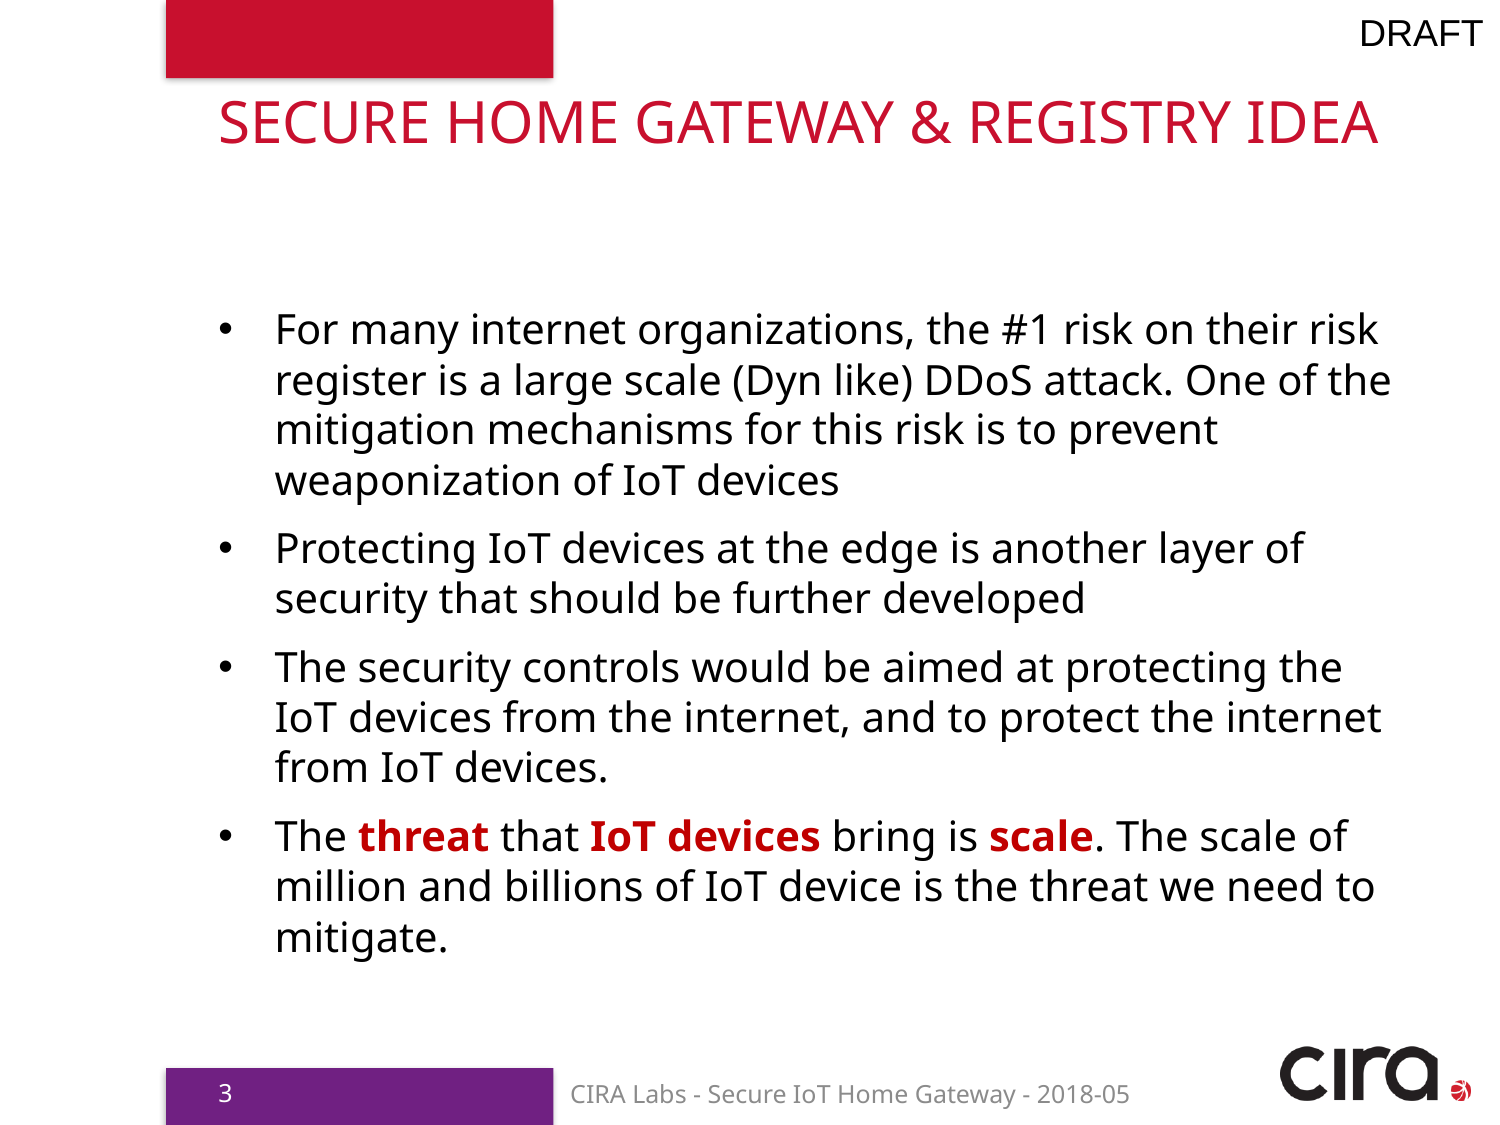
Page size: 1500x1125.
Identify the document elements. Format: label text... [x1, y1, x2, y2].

slide_number 3 [203, 1064, 554, 1125]
list For many internet organizations, the #1 risk on their risk register is a large scale (Dyn like) DDoS attack. One of the mitigation mechanisms for this risk is to prevent weaponization of IoT devices Protecting IoT devices at the edge is another layer of security that should be further developed The security controls would be aimed at protecting the IoT devices from the internet, and to protect the internet from IoT devices. The threat that IoT devices bring is scale. The scale of million and billions of IoT device is the threat we need to mitigate. [203, 295, 1422, 1038]
footer CIRA Labs - Secure IoT Home Gateway - 2018-05 [555, 1066, 1312, 1125]
title Secure Home Gateway & Registry Idea [203, 78, 1422, 266]
picture [1280, 1046, 1471, 1101]
